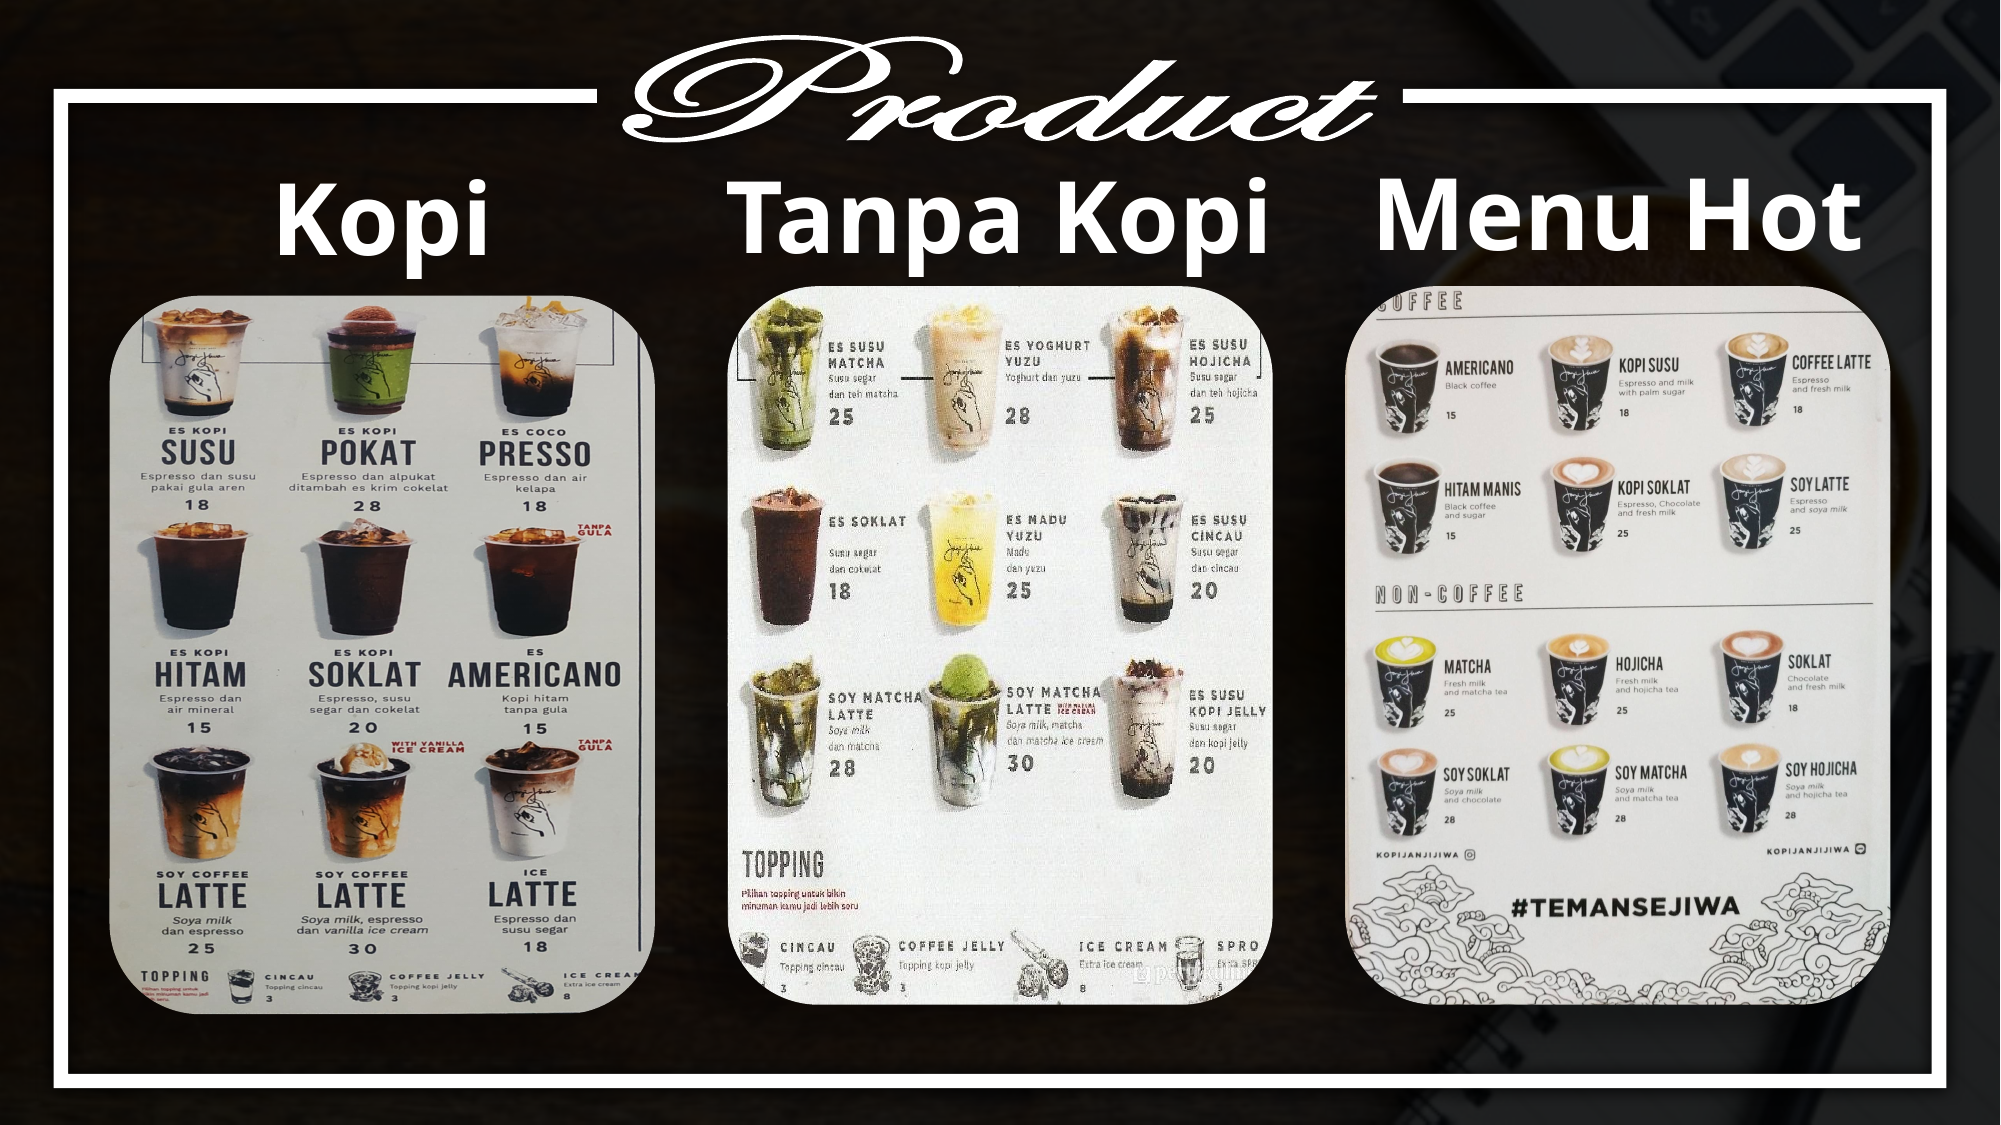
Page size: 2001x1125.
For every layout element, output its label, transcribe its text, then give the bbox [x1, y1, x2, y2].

text_box [0, 0, 2000, 1125]
text_box Kopi [256, 148, 509, 284]
text_box [726, 285, 1274, 1006]
text_box [1344, 285, 1892, 1006]
text_box [108, 294, 656, 1016]
text_box Tanpa Kopi [710, 145, 1289, 281]
text_box [52, 88, 1947, 1089]
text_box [622, 35, 1378, 143]
text_box Menu Hot [1356, 143, 1880, 279]
